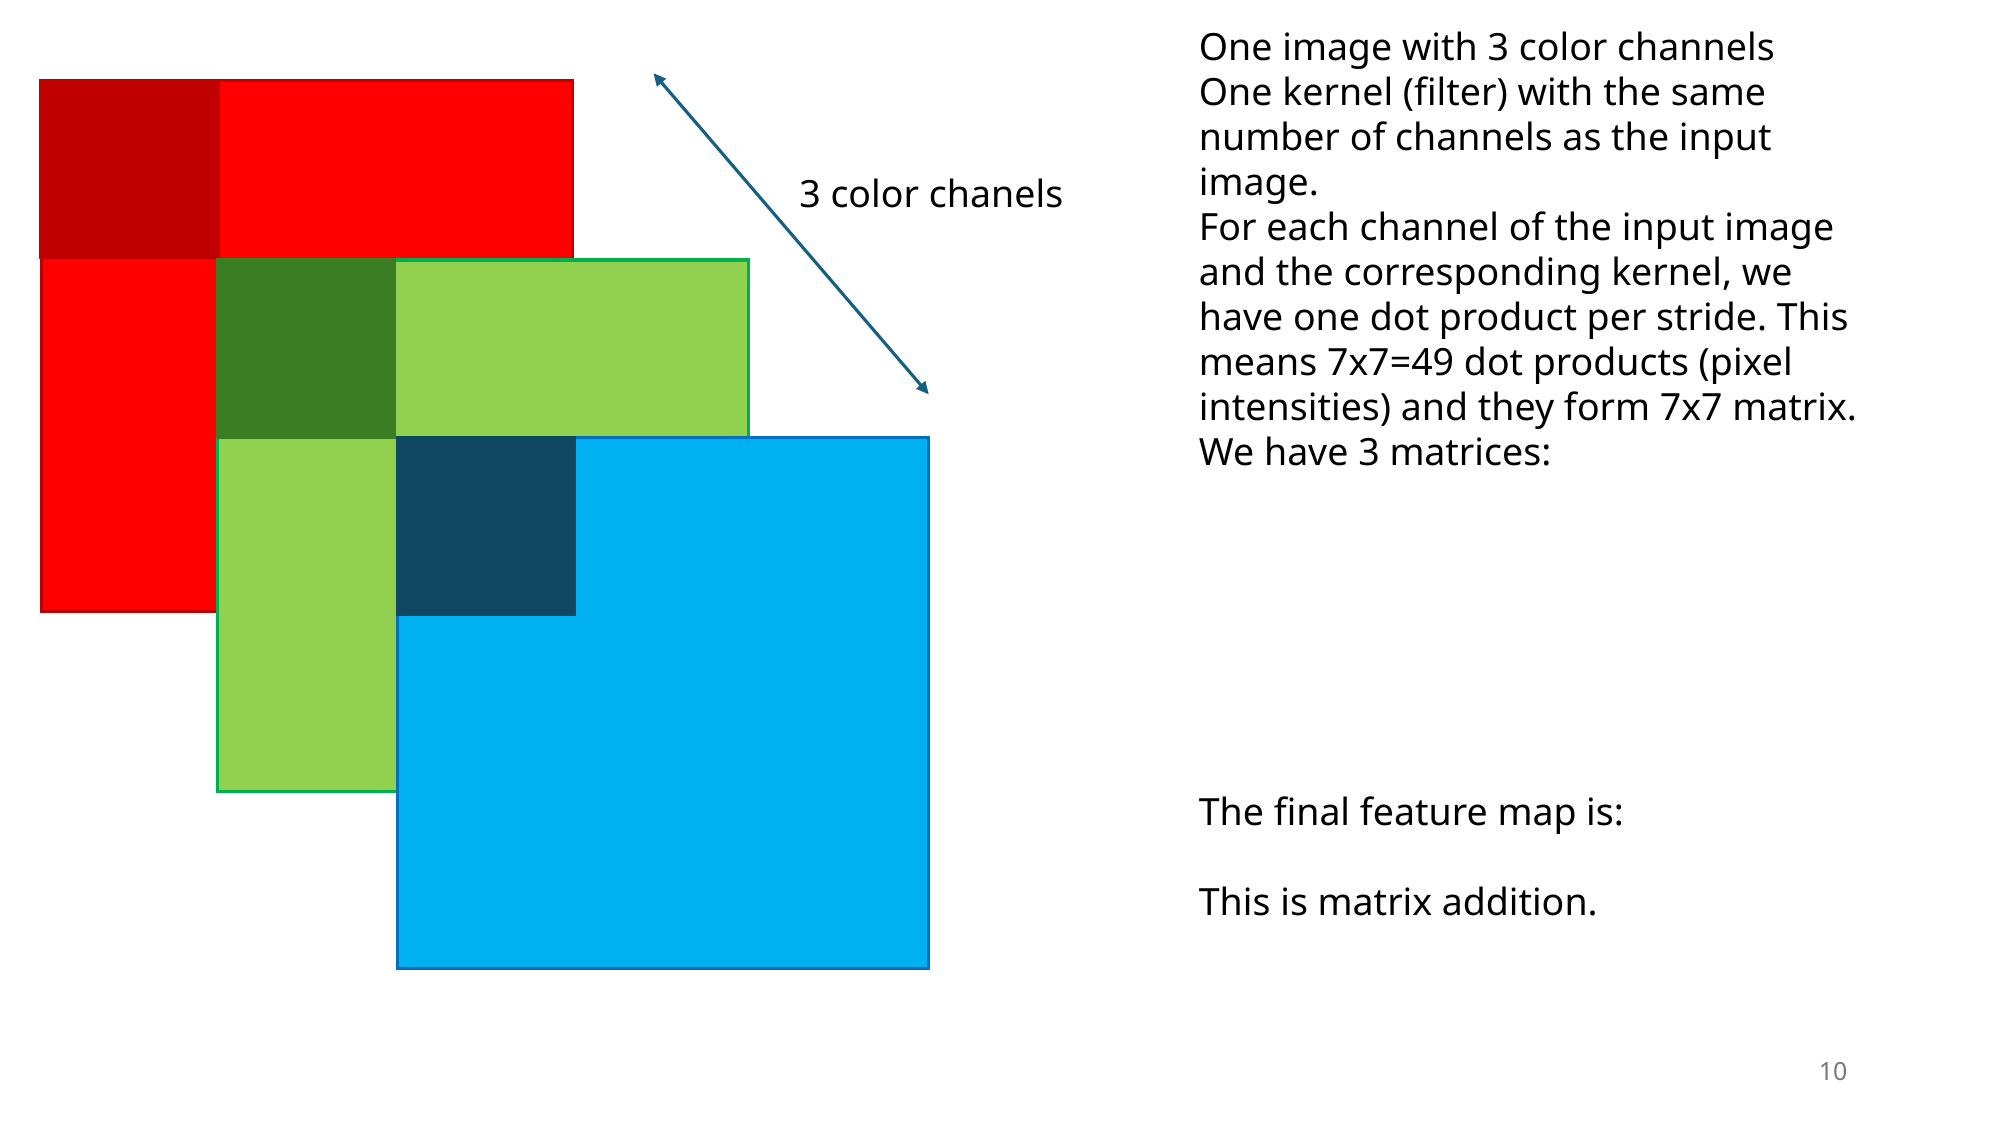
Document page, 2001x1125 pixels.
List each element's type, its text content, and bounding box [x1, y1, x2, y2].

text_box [40, 79, 930, 970]
text_box 3 color chanels [930, 162, 1079, 223]
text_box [653, 72, 930, 79]
slide_number 10 [1412, 1042, 1863, 1103]
